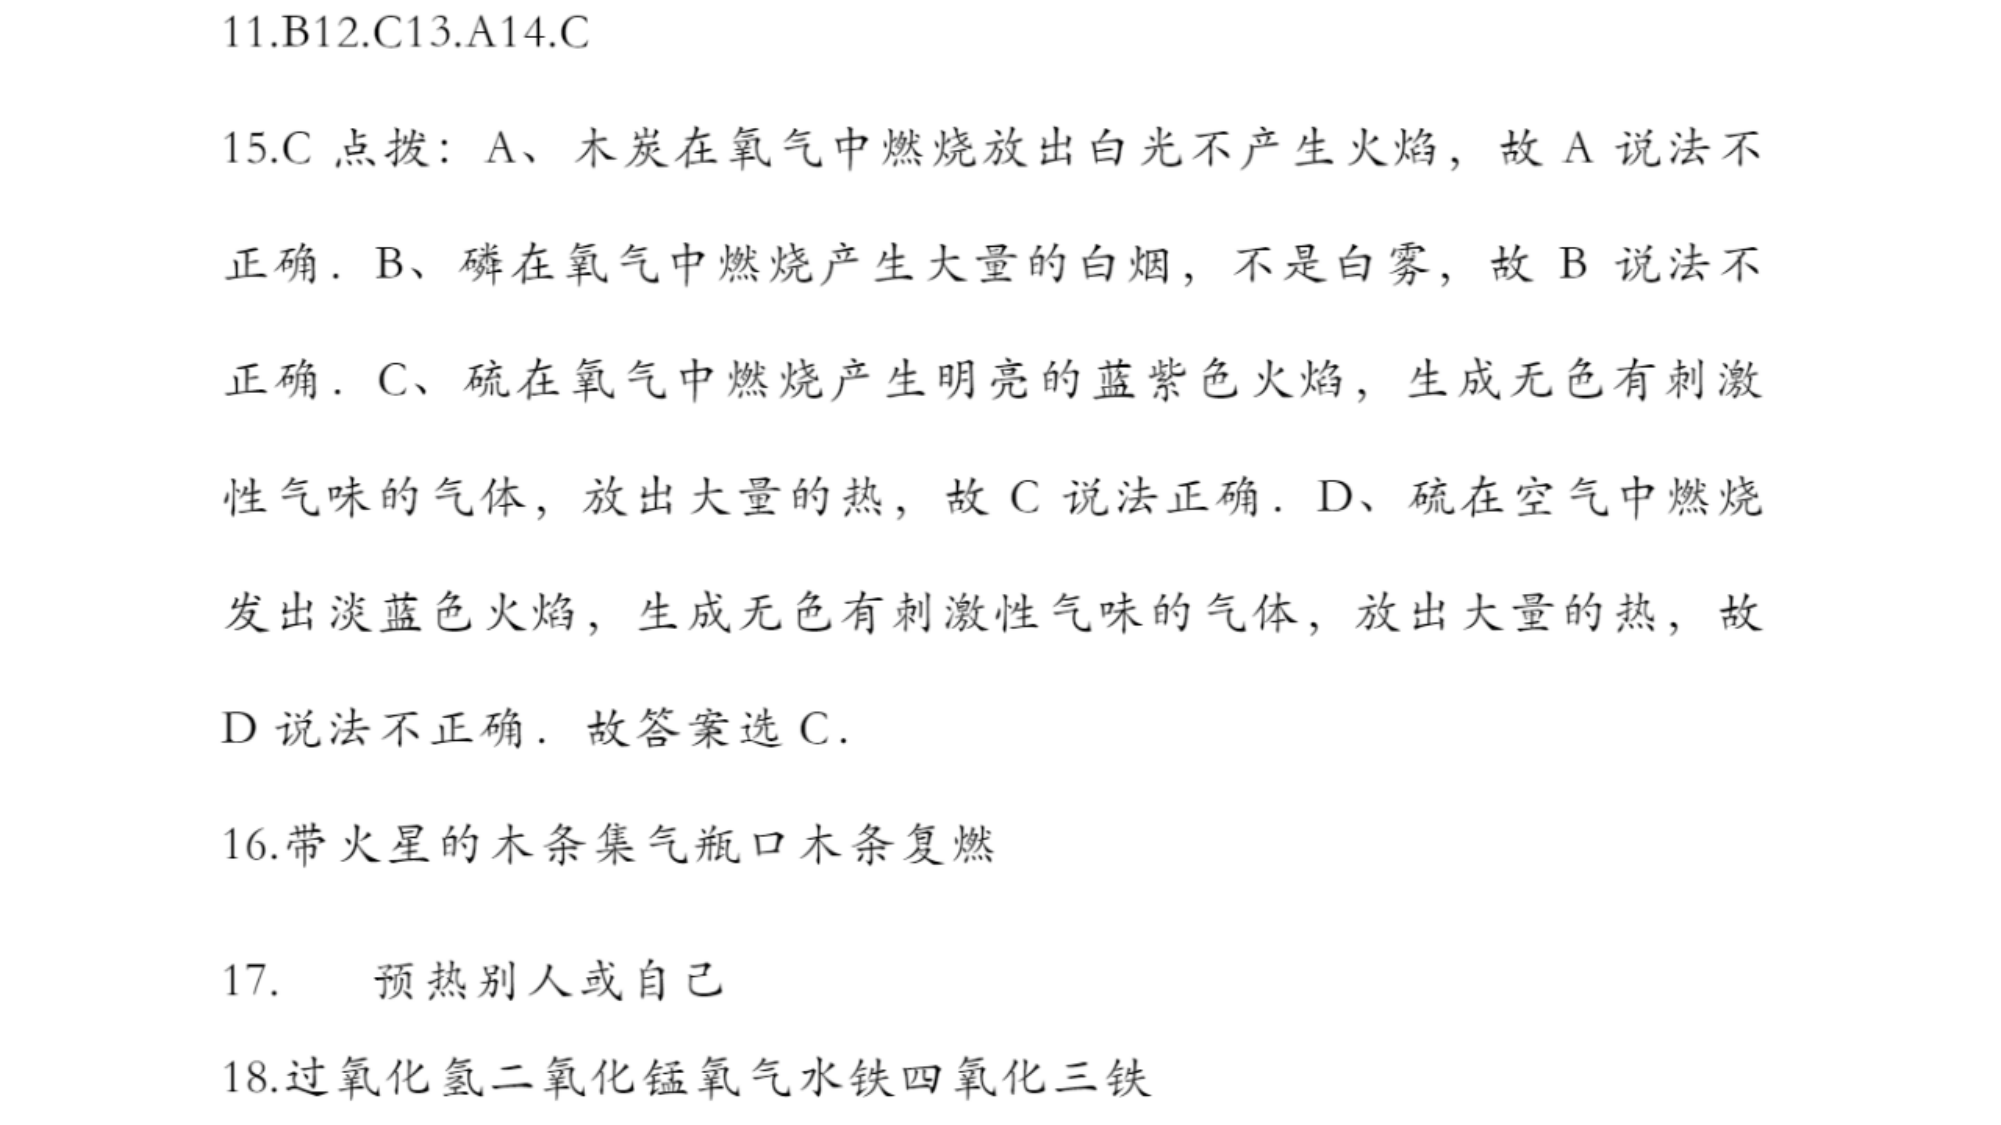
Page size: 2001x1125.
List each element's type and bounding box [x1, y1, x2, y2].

picture [180, 2, 1820, 1123]
